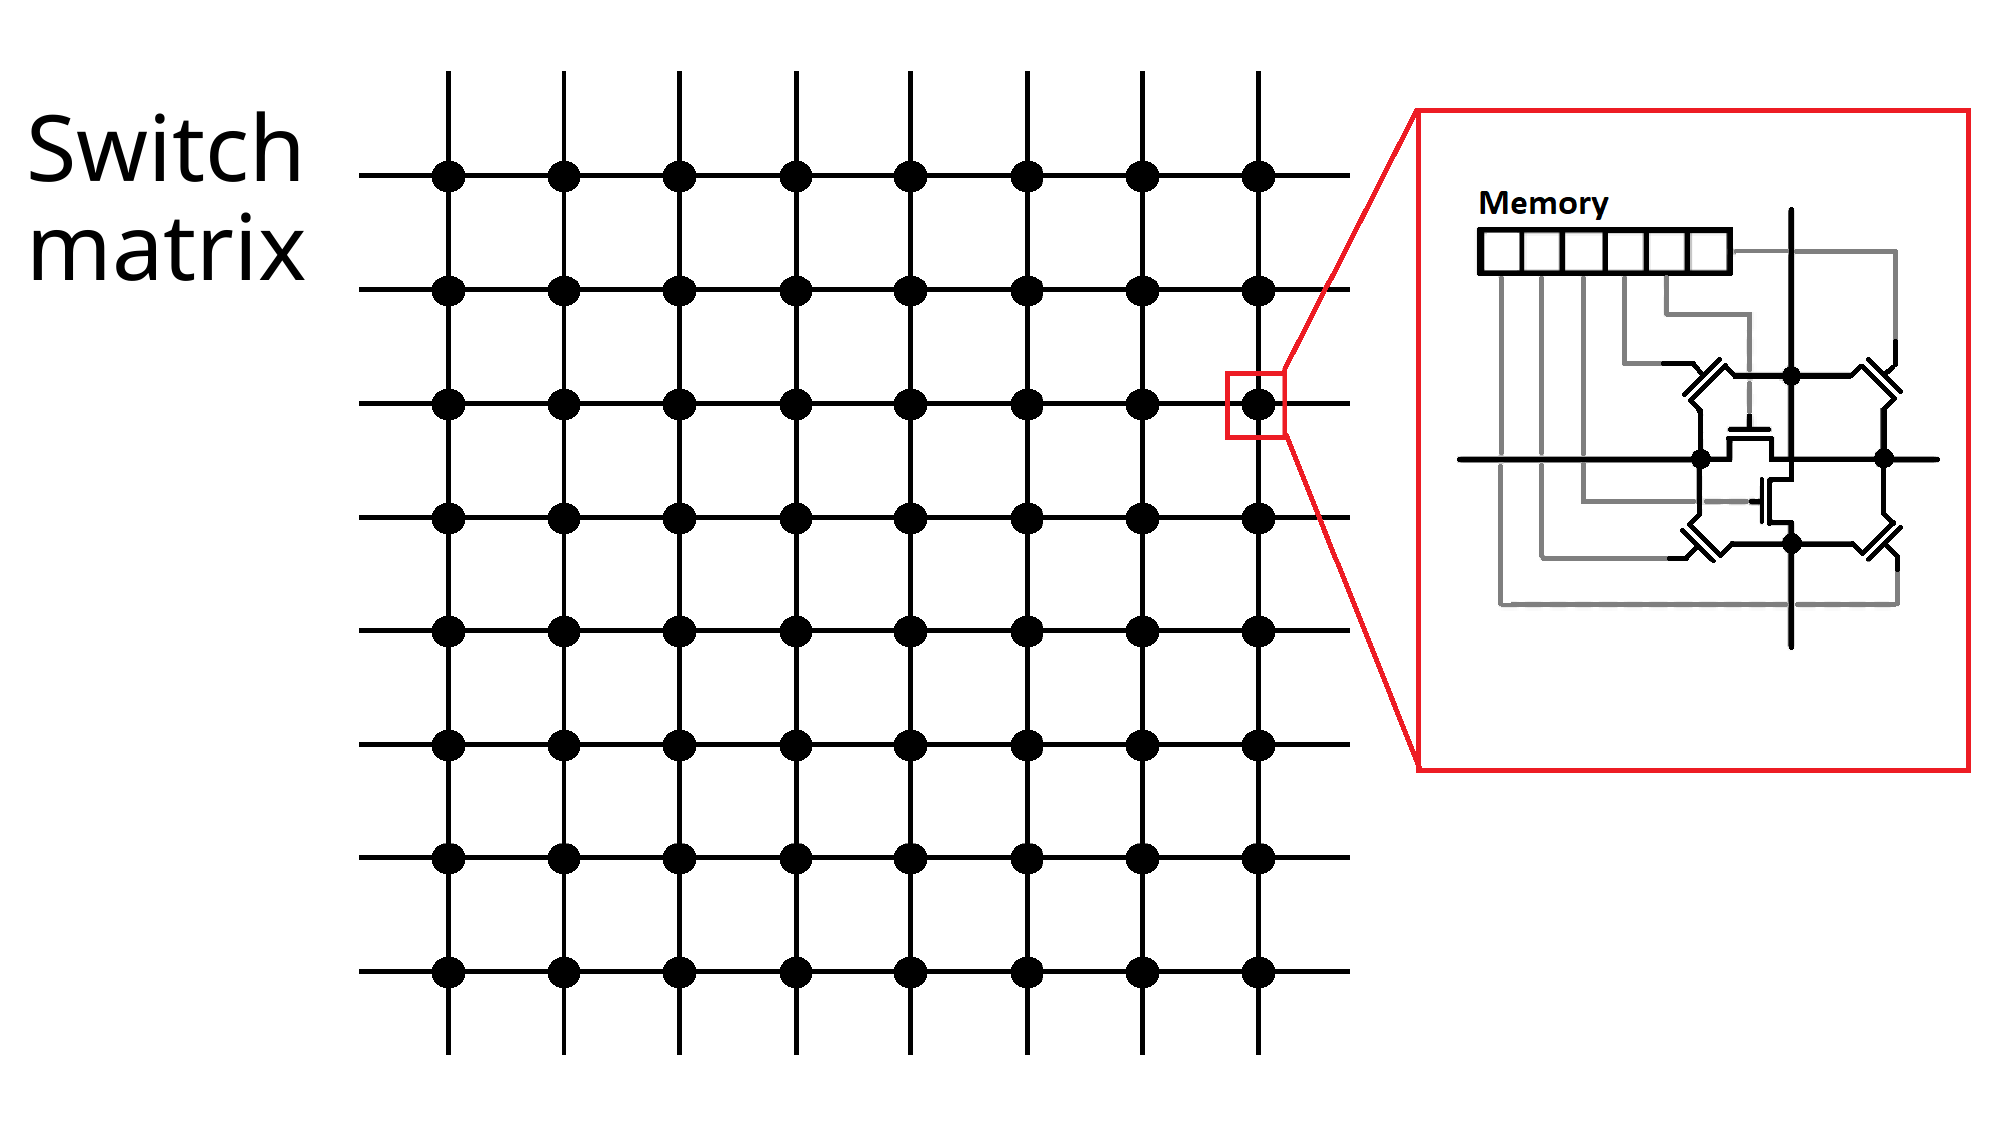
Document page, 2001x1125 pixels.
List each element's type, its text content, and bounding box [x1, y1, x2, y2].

title Switch matrix [11, 0, 325, 404]
picture [325, 0, 2000, 1125]
